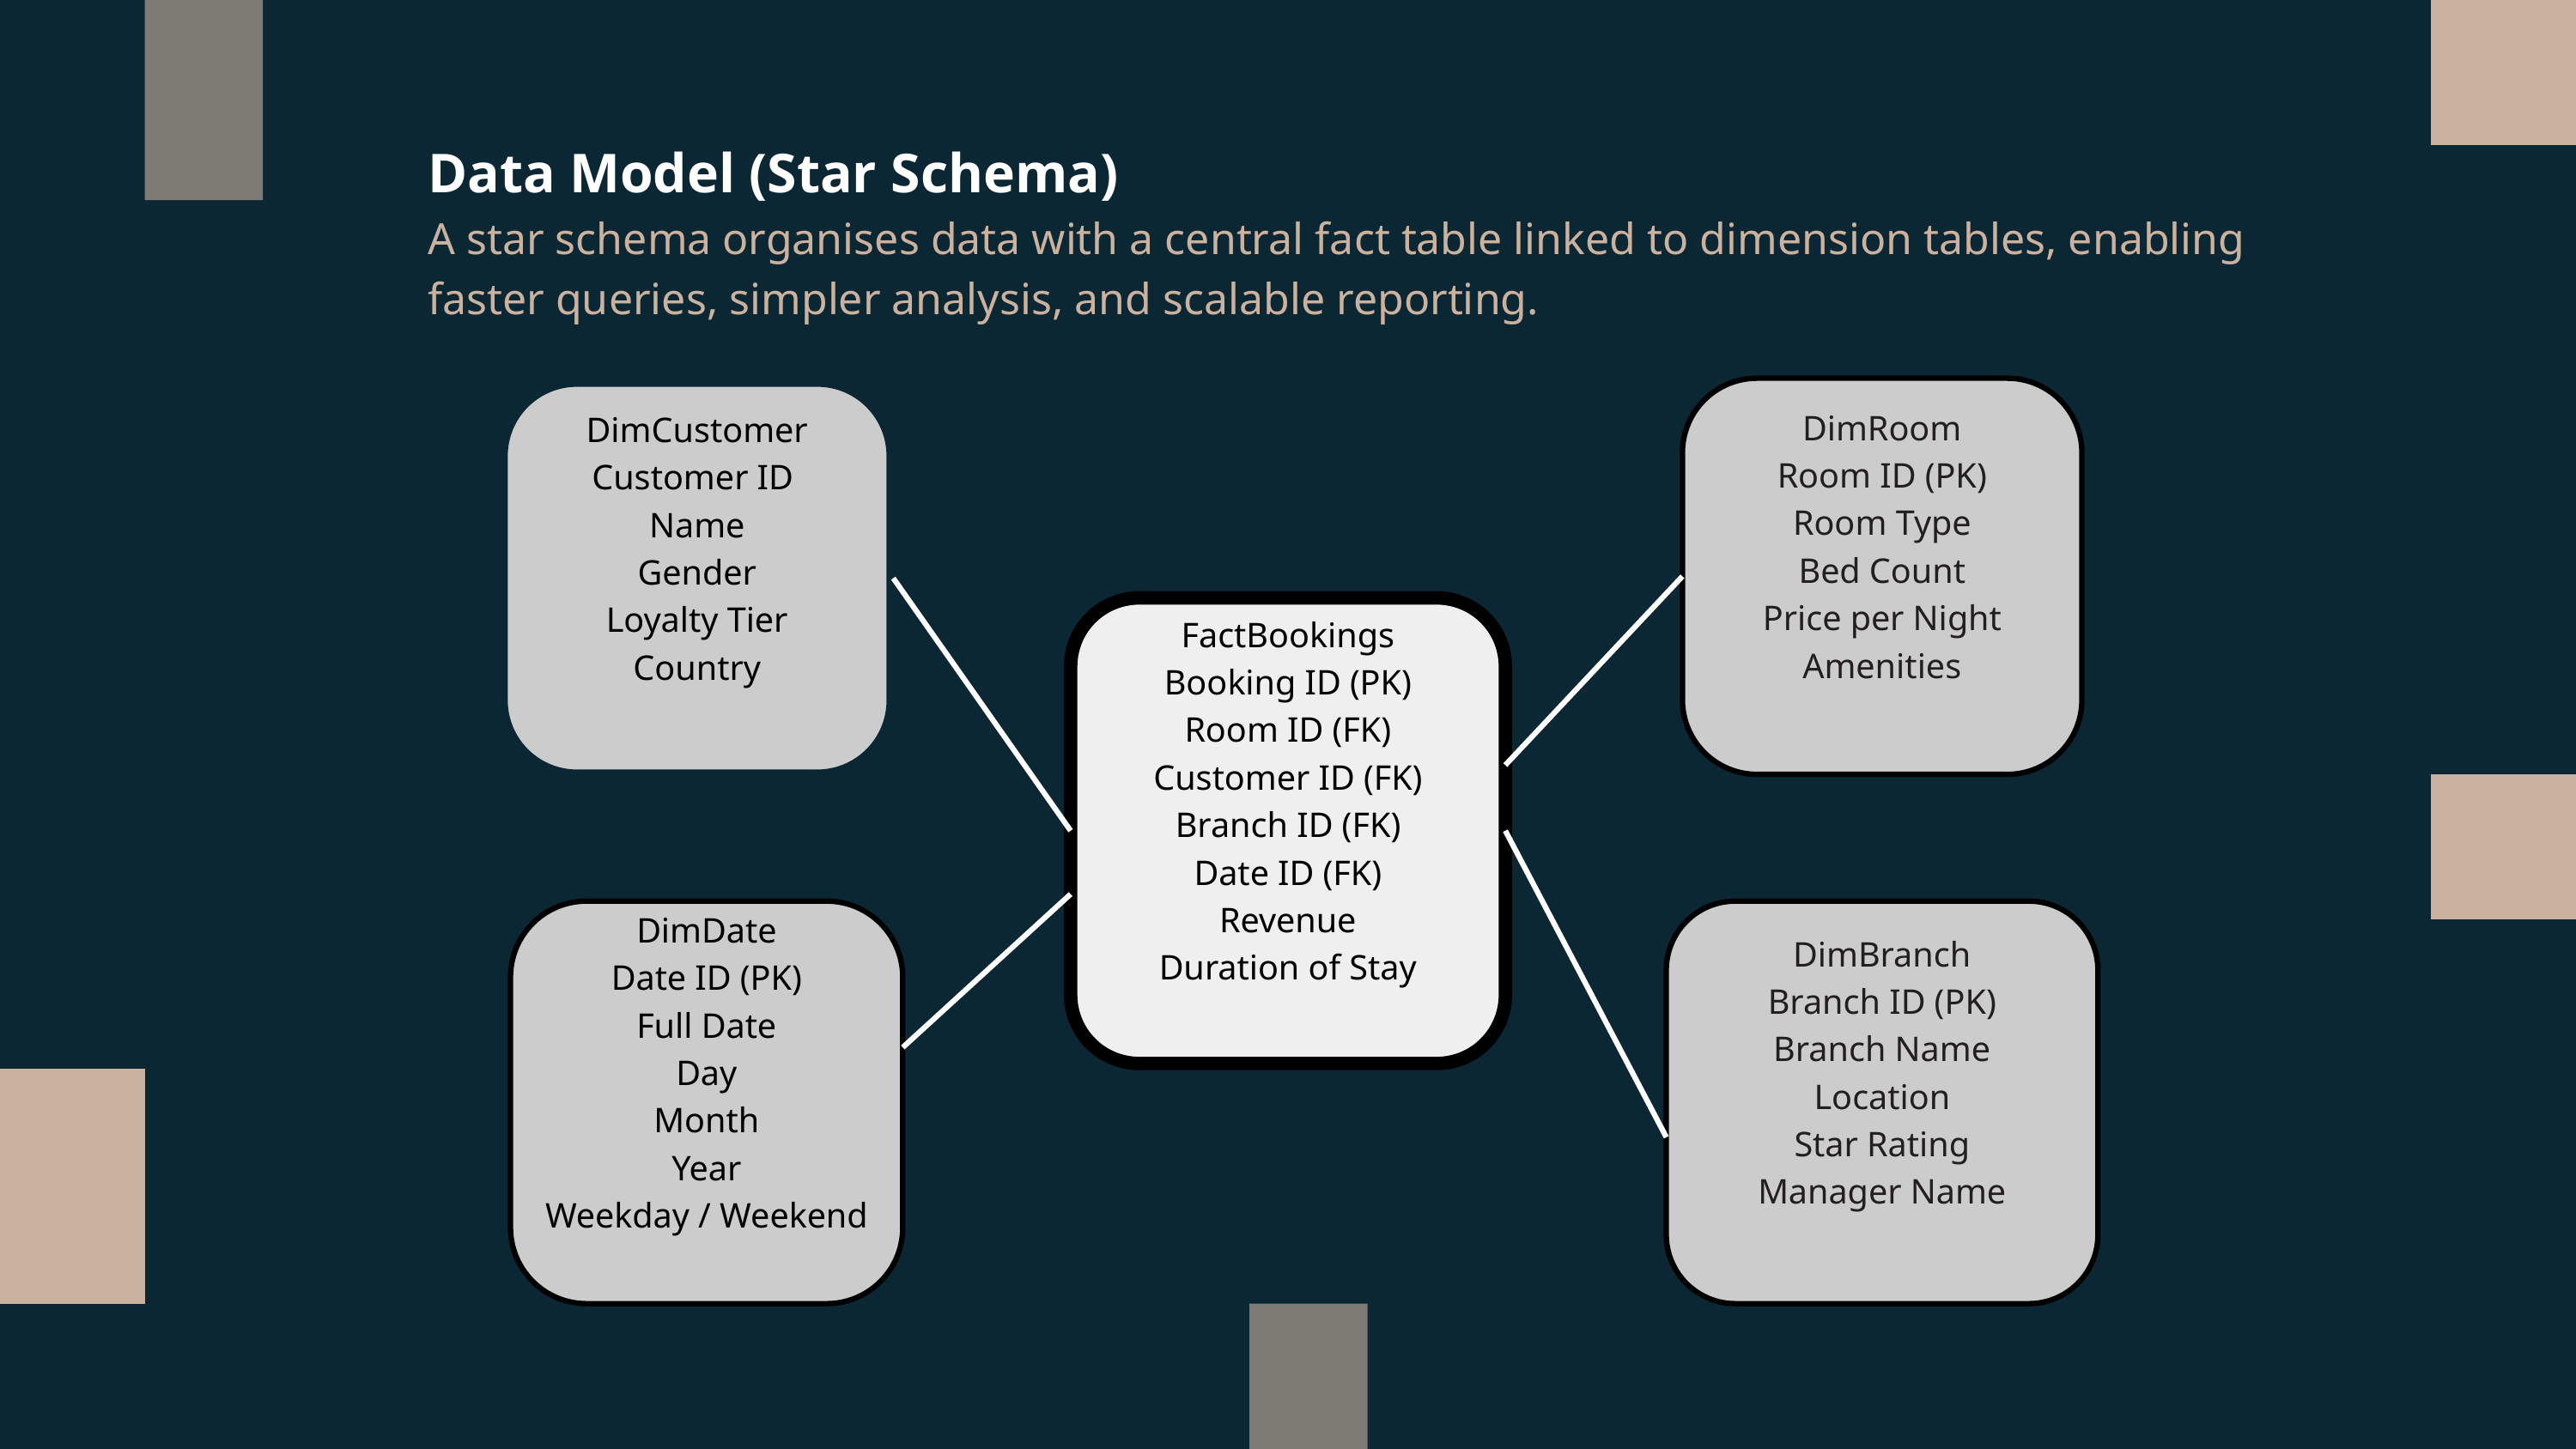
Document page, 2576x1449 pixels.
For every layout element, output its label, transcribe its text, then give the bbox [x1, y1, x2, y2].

text_box Data Model (Star Schema) A star schema organises data with a central fact table linked to dimension tables, enabling faster queries, simpler analysis, and scalable reporting. [428, 128, 2267, 384]
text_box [1666, 900, 2099, 1304]
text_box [1249, 1303, 1368, 1449]
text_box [1682, 378, 2082, 775]
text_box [1070, 597, 1506, 1064]
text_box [144, 0, 264, 201]
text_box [501, 379, 894, 777]
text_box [0, 1069, 145, 1304]
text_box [2431, 773, 2576, 920]
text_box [2430, 0, 2576, 145]
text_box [510, 900, 903, 1304]
